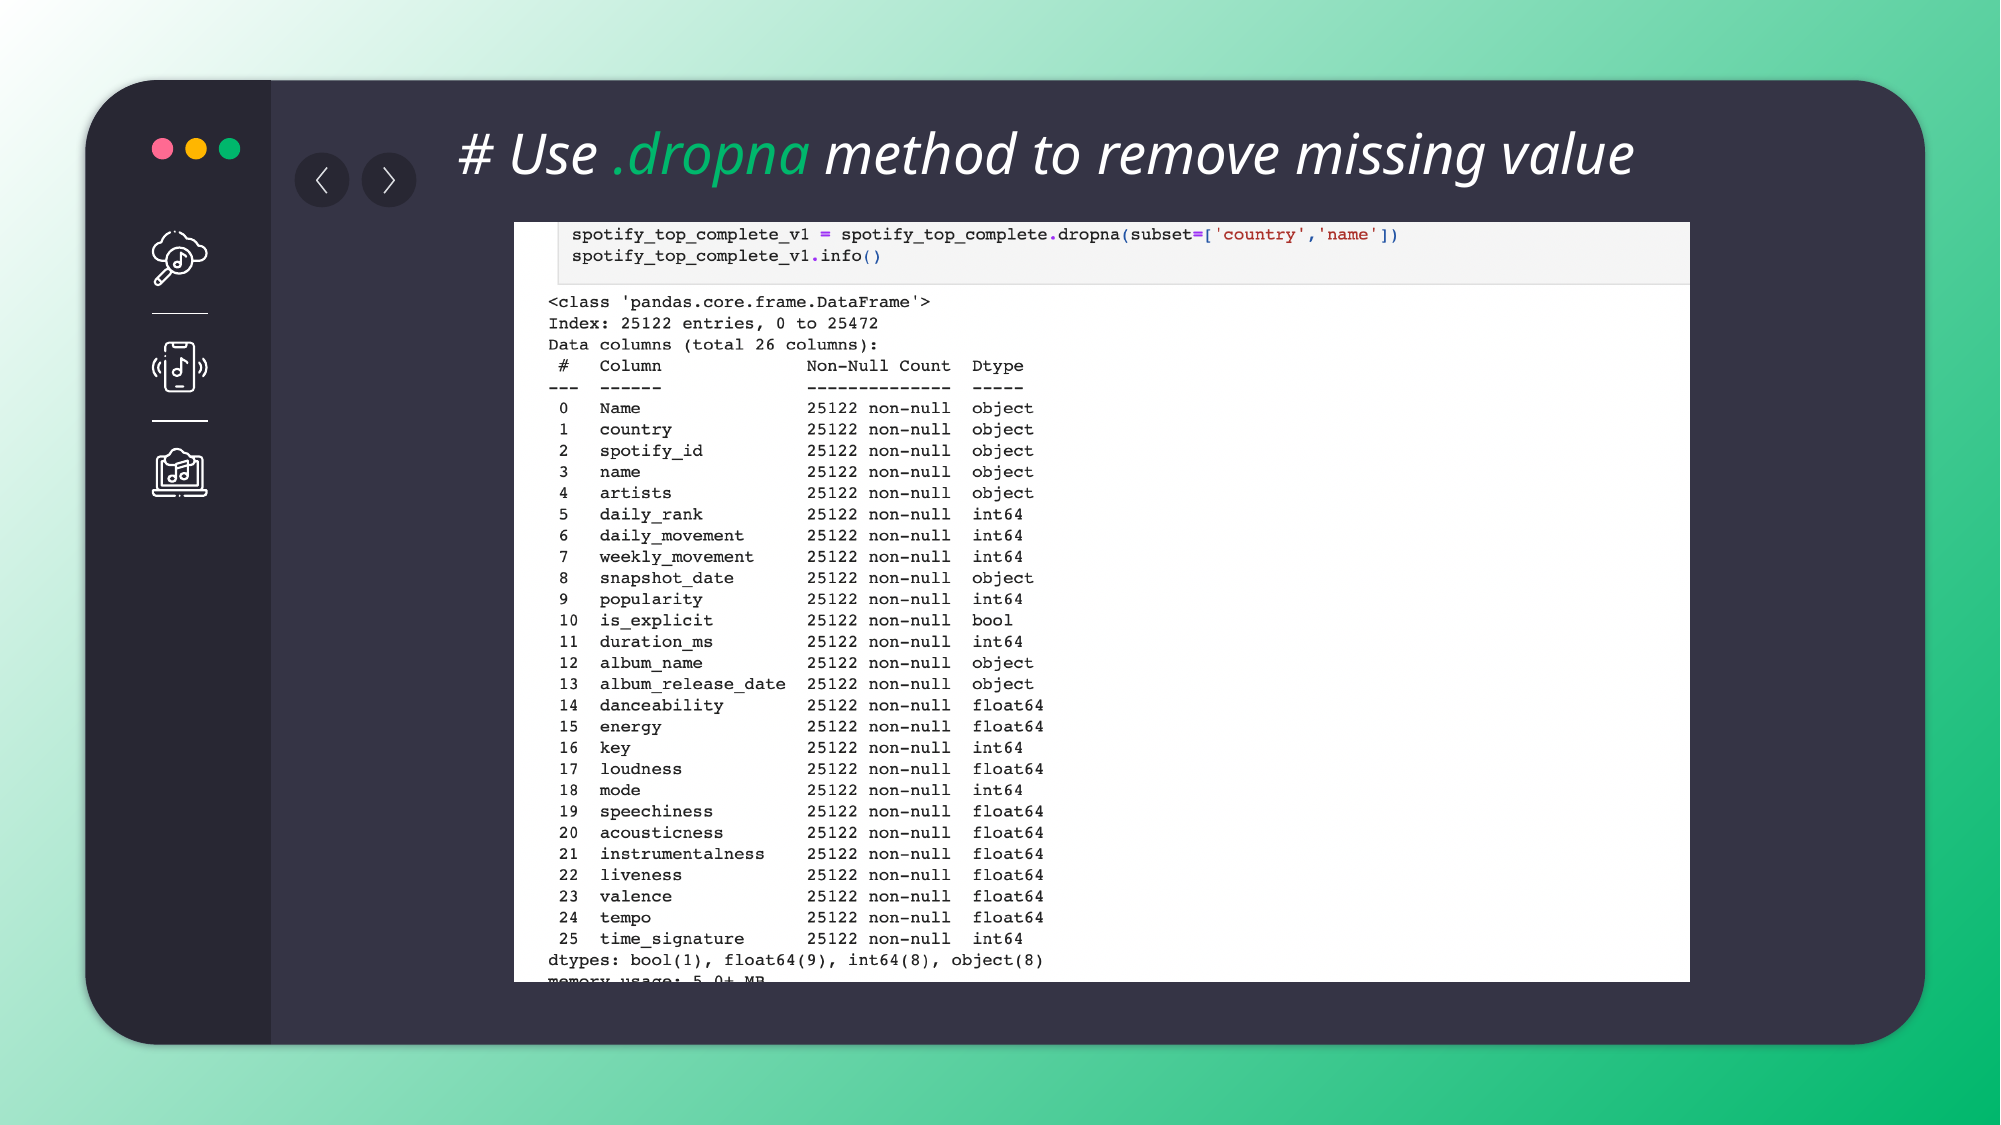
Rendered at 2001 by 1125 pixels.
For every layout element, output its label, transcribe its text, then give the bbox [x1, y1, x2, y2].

picture [513, 222, 1690, 982]
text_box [150, 137, 418, 498]
title # Use .dropna method to remove missing value [437, 118, 1843, 223]
